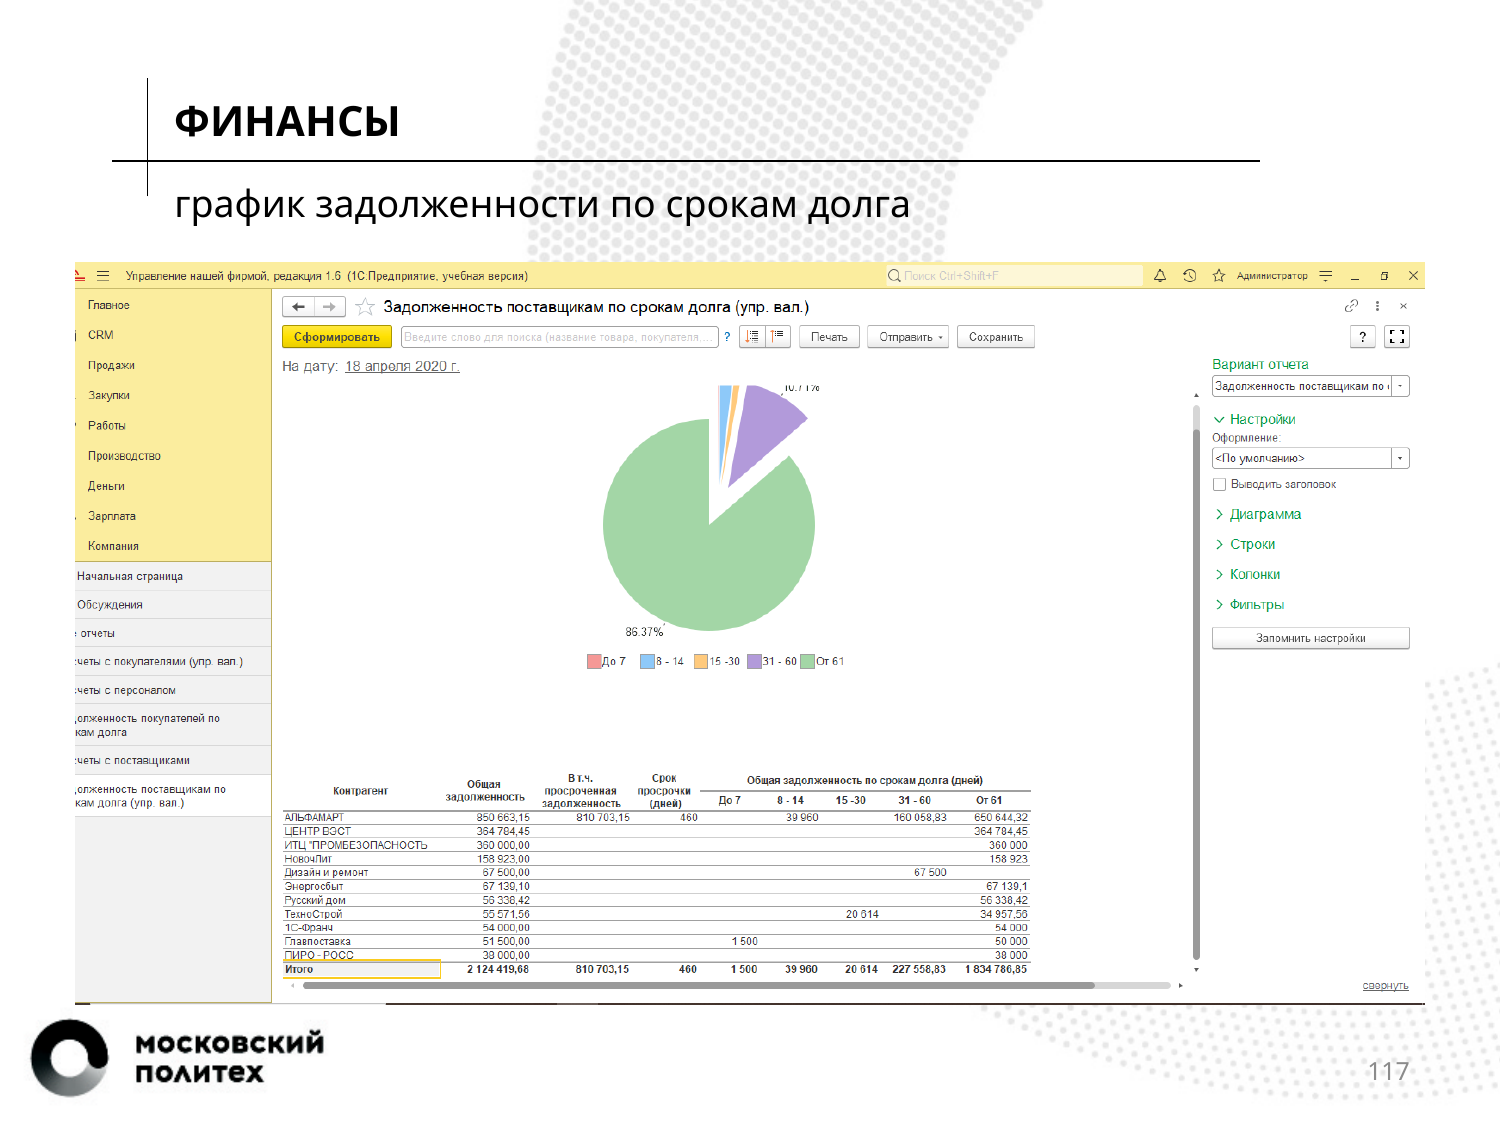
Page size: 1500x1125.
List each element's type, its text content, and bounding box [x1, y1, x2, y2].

text_box ФИНАНСЫ [159, 78, 1427, 161]
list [75, 262, 1425, 1006]
slide_number 117 [1074, 1042, 1425, 1103]
picture [0, 0, 1500, 1125]
title график задолженности по срокам долга [159, 161, 1427, 244]
